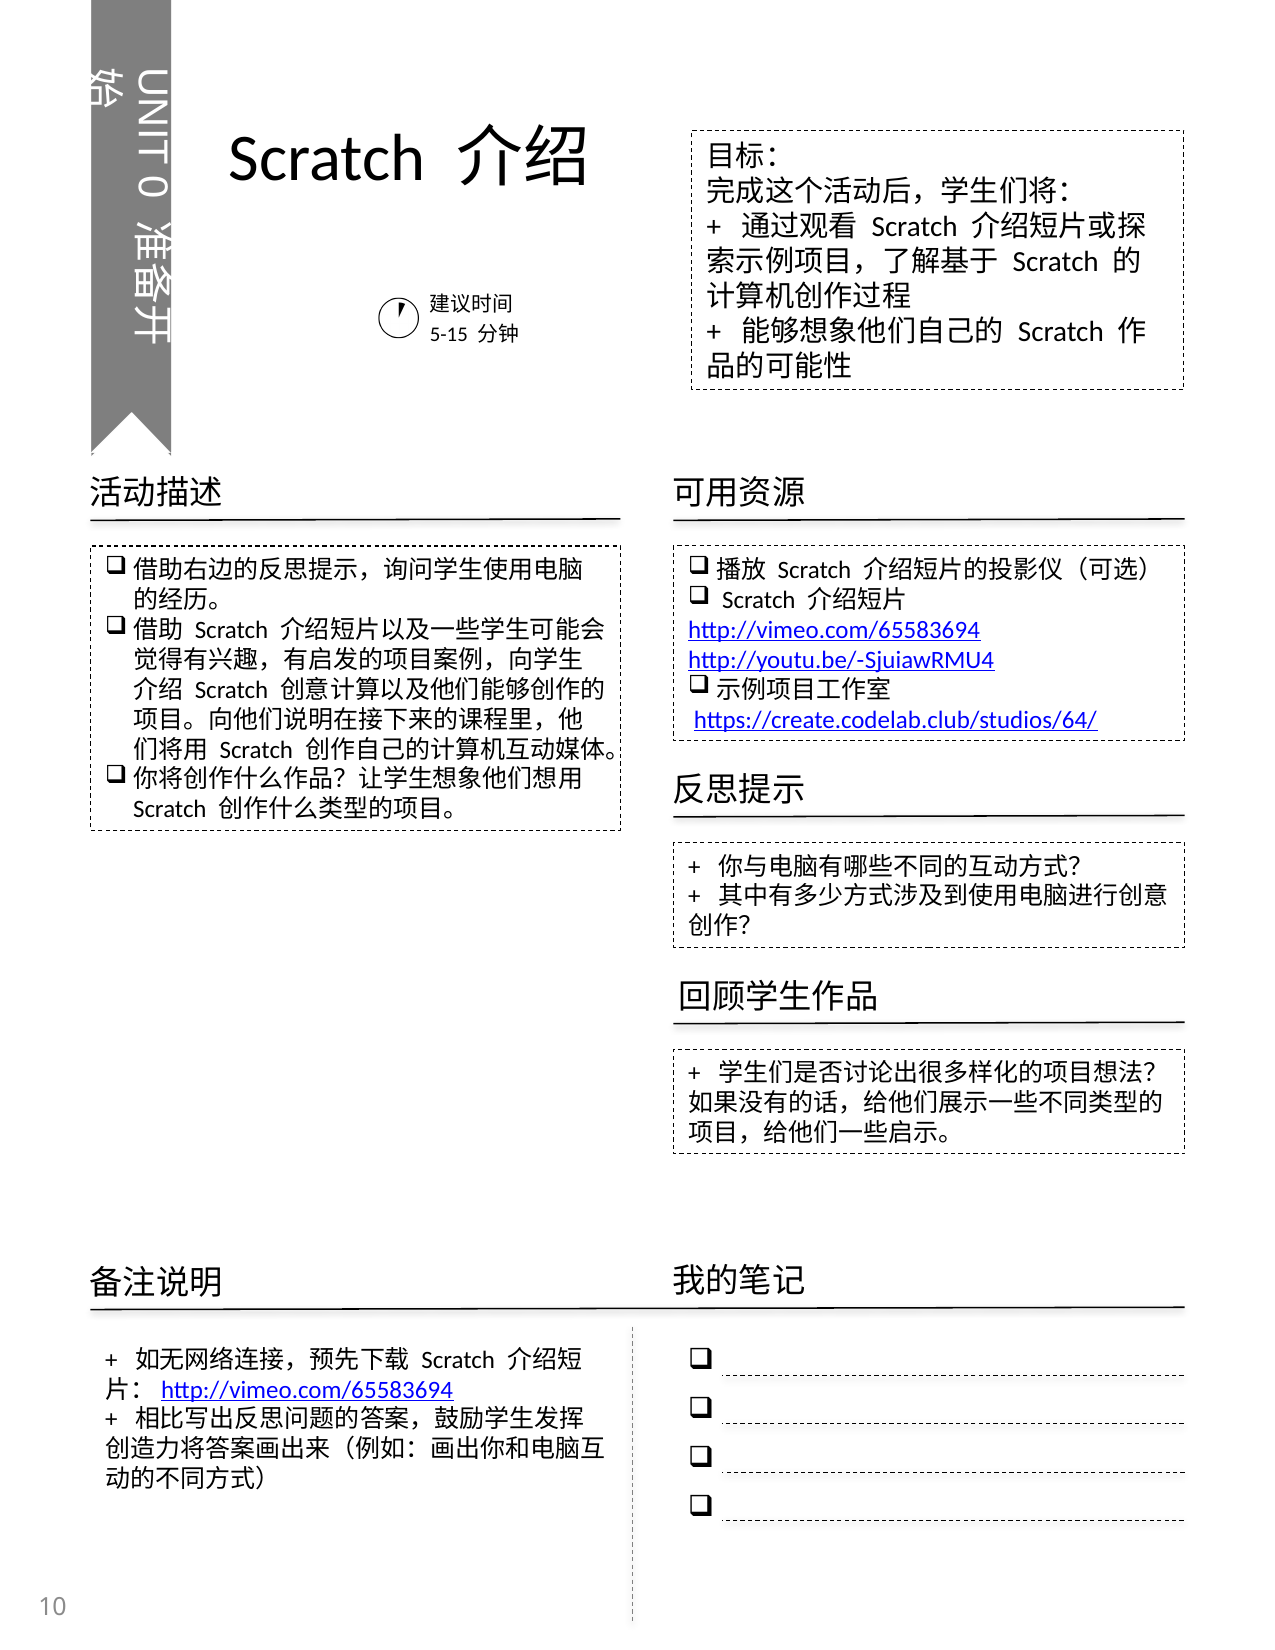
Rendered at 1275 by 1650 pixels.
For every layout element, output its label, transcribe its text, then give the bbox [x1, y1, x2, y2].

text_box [657, 464, 1201, 743]
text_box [657, 760, 1201, 949]
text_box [673, 1347, 1185, 1539]
text_box + 如无网络连接，预先下载 Scratch 介绍短片：http://vimeo.com/65583694 + 相比写出反思问题的答案，鼓励学生发挥创造力将答案画出来（例如：画出你和电脑互动的不同方式） [90, 1335, 621, 1501]
slide_number 10 [23, 1561, 321, 1650]
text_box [213, 105, 1185, 394]
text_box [663, 967, 1207, 1156]
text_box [90, 0, 172, 454]
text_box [74, 1251, 1201, 1310]
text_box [74, 464, 621, 865]
